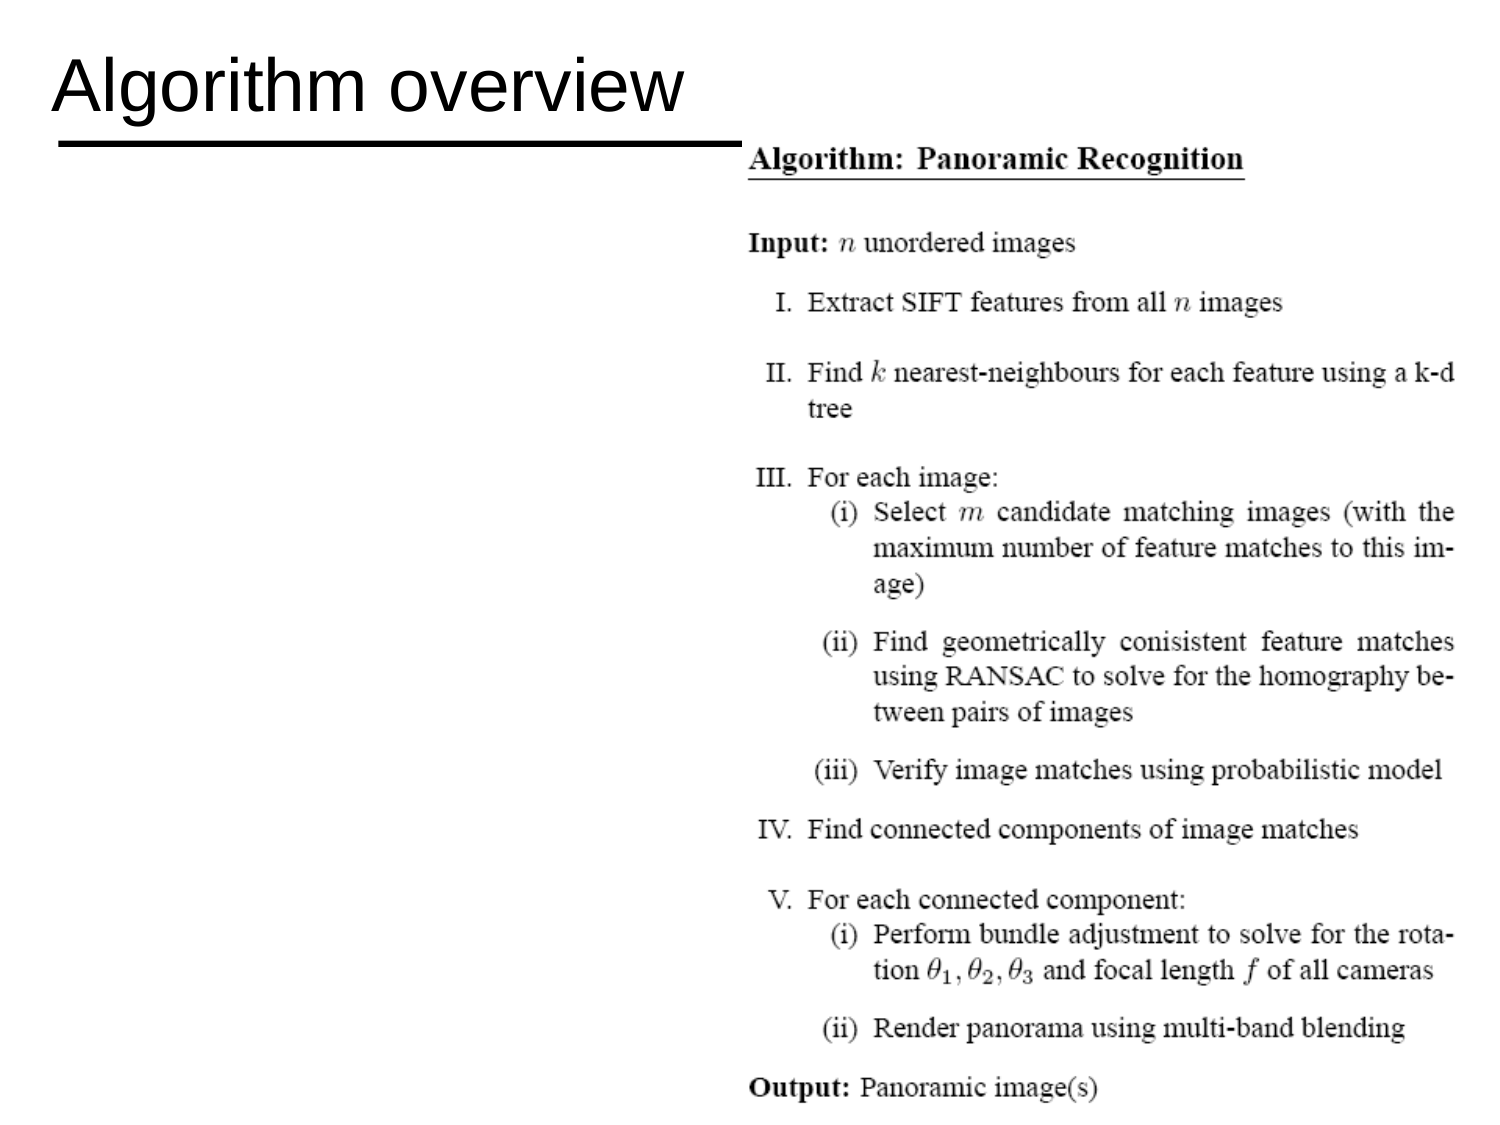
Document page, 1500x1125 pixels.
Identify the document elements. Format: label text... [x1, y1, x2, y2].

title Algorithm overview [36, 12, 1468, 151]
picture [741, 124, 1462, 1125]
